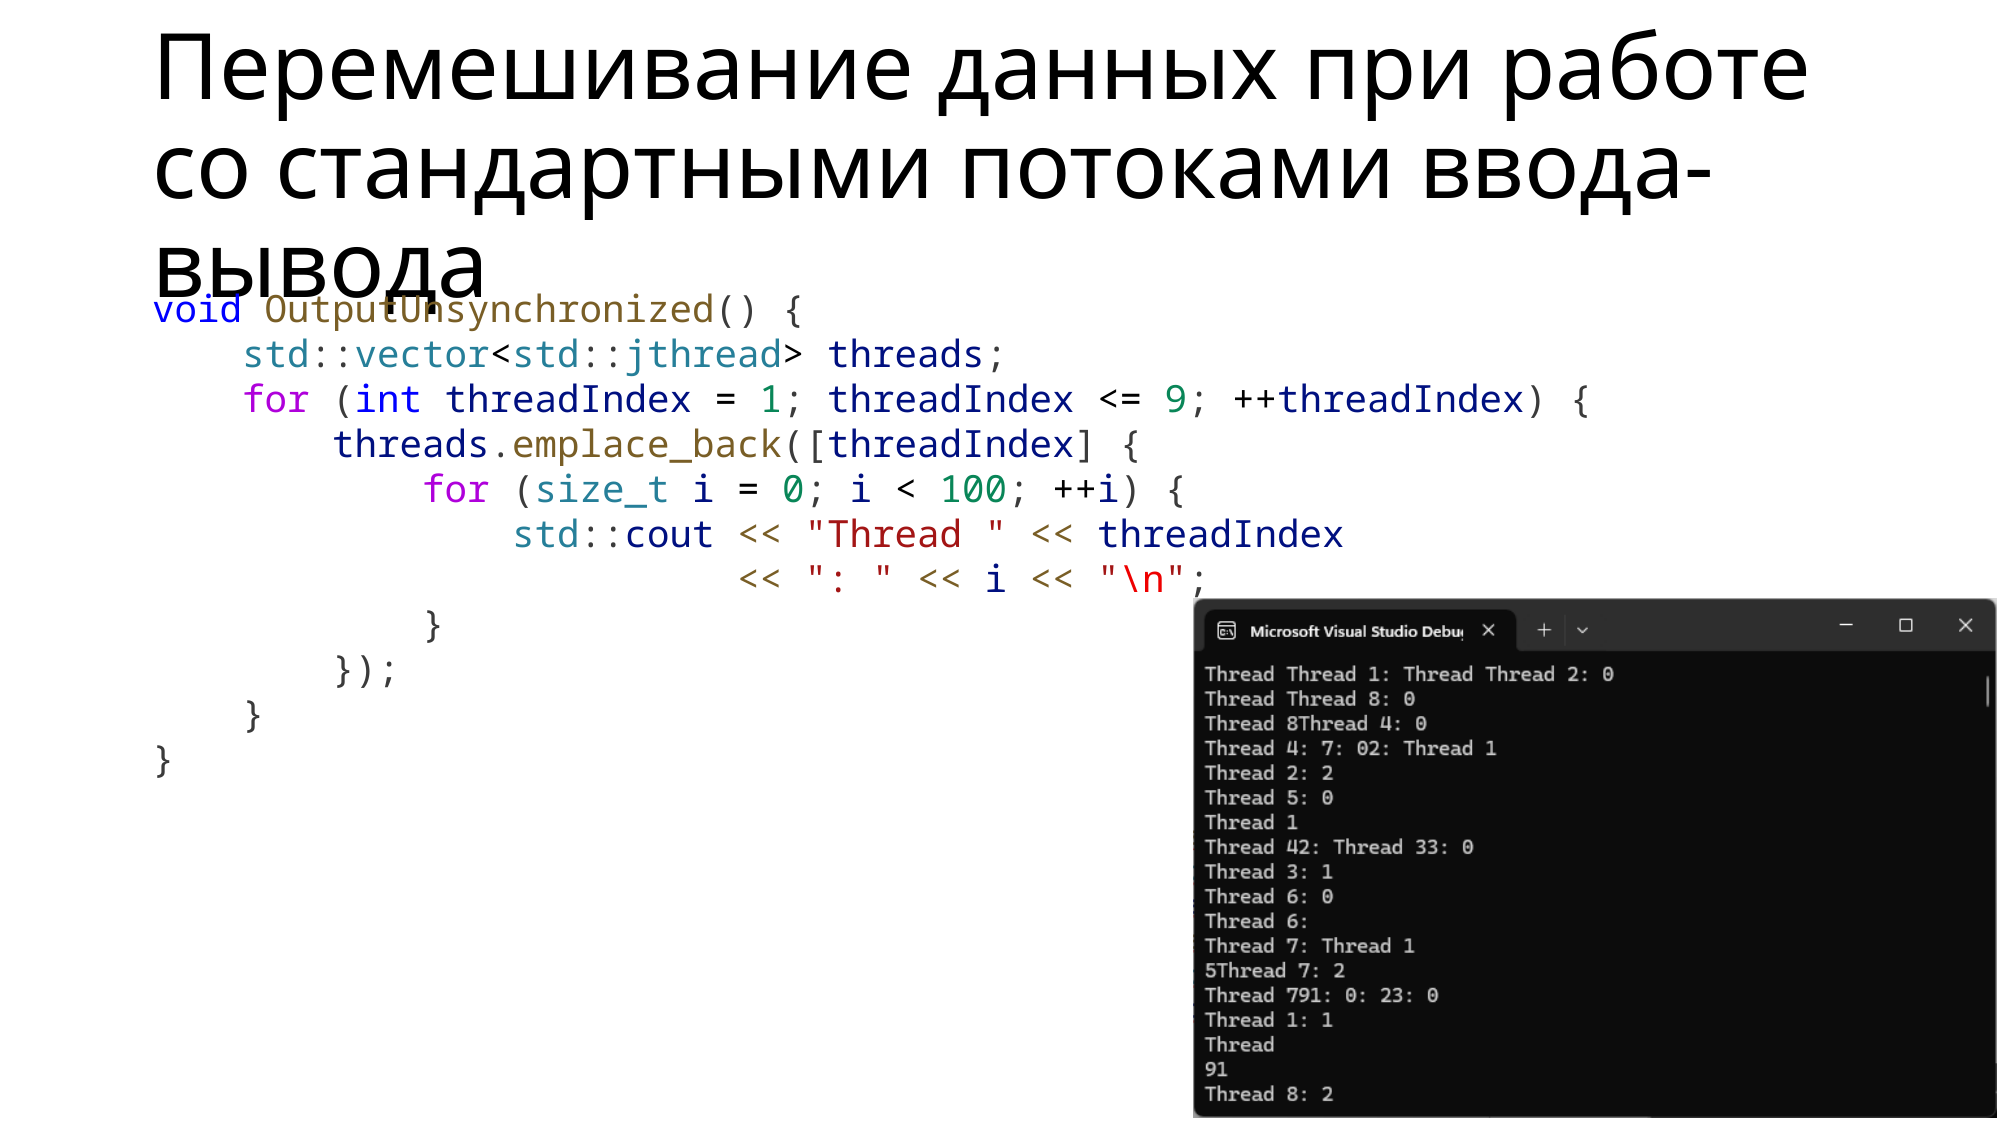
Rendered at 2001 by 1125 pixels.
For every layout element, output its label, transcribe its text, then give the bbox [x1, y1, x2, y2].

title Перемешивание данных при работе со стандартными потоками ввода-вывода [137, 59, 1863, 277]
text_box void OutputUnsynchronized() { std::vector<std::jthread> threads; for (int threadIndex = 1; threadIndex <= 9; ++threadIndex) { threads.emplace_back([threadIndex] { for (size_t i = 0; i < 100; ++i) { std::cout << "Thread " << threadIndex << ": " << i << "\n"; } }); } } [137, 277, 1922, 787]
picture [1192, 598, 1998, 1119]
